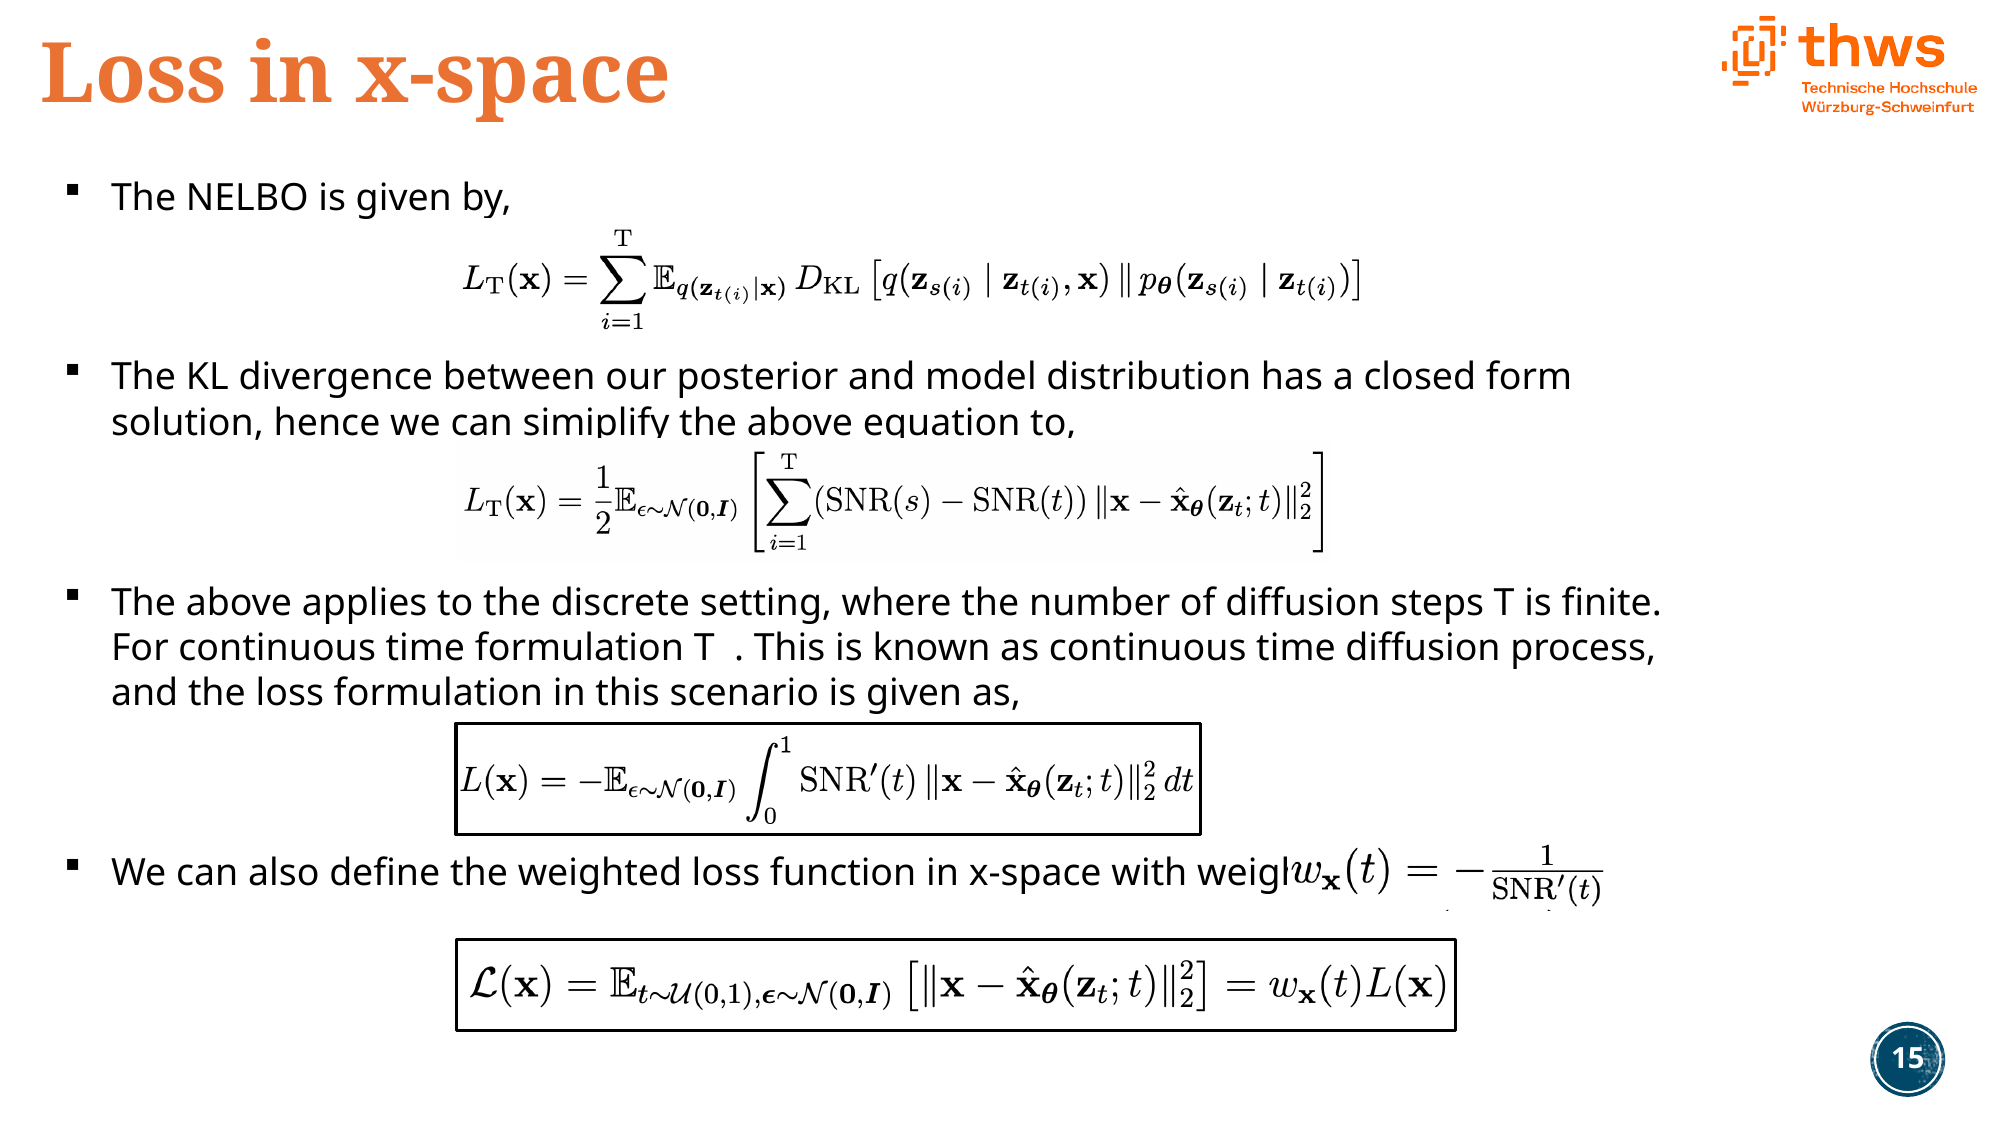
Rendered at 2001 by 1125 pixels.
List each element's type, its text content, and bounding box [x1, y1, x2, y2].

picture [457, 218, 1369, 341]
picture [1288, 827, 1608, 911]
picture [458, 941, 1455, 1030]
picture [1705, 0, 1999, 135]
picture [457, 438, 1331, 563]
slide_number 15 [1855, 1028, 1961, 1089]
picture [457, 724, 1200, 833]
title Loss in x-space [25, 2, 1562, 148]
